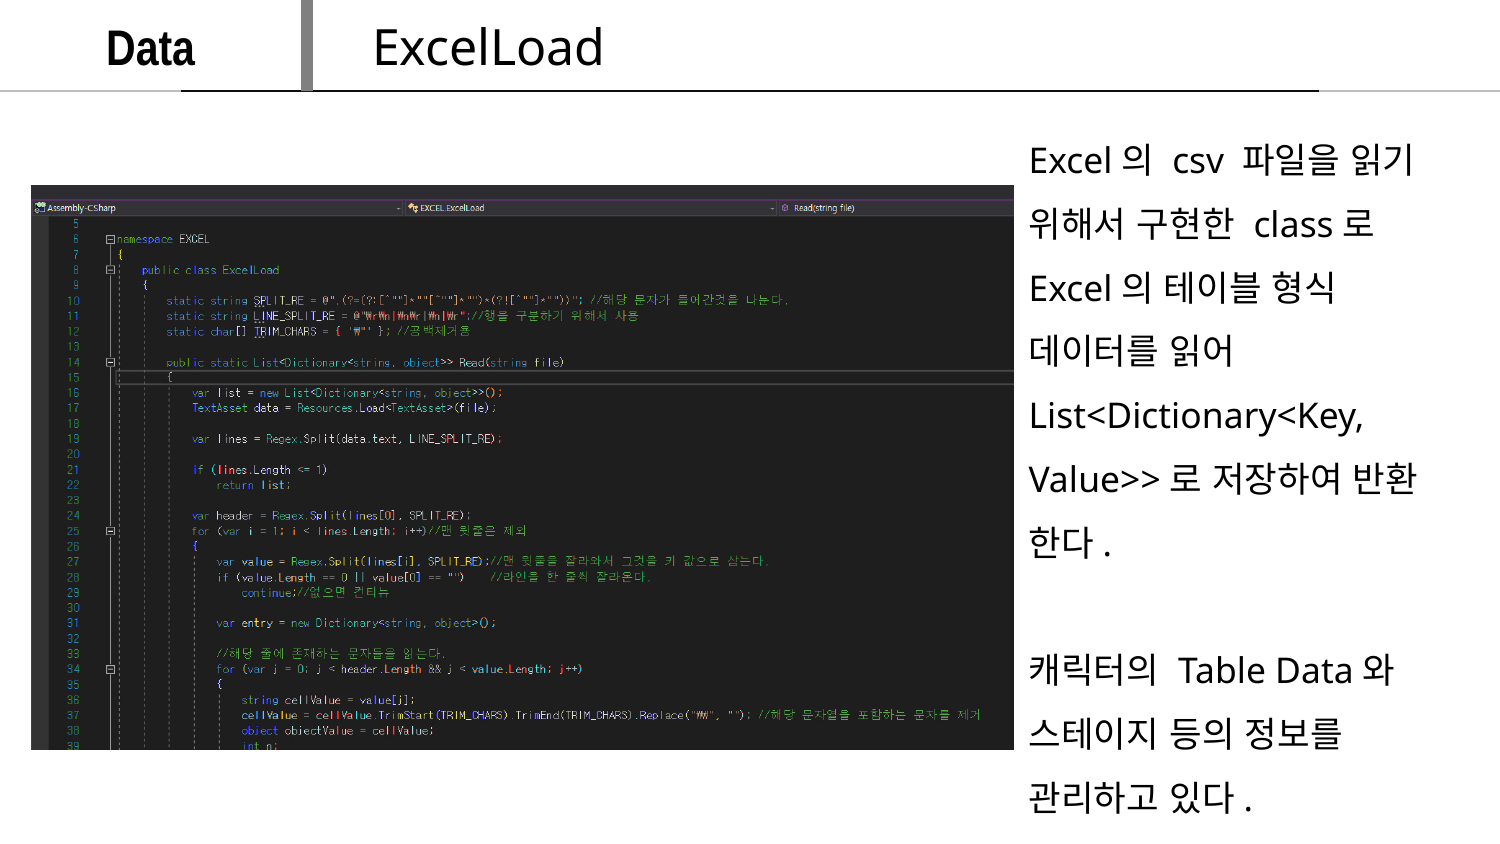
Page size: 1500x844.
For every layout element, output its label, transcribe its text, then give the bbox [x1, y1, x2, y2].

text_box Data [0, 0, 299, 93]
text_box ExcelLoad [311, 0, 1500, 93]
picture [30, 185, 1015, 750]
text_box [299, 0, 311, 93]
text_box Excel의 csv 파일을 읽기 위해서 구현한 class로 Excel의 테이블 형식 데이터를 읽어 List<Dictionary<Key, Value>>로 저장하여 반환 한다. 캐릭터의 Table Data와 스테이지 등의 정보를 관리하고 있다. [1012, 105, 1471, 830]
